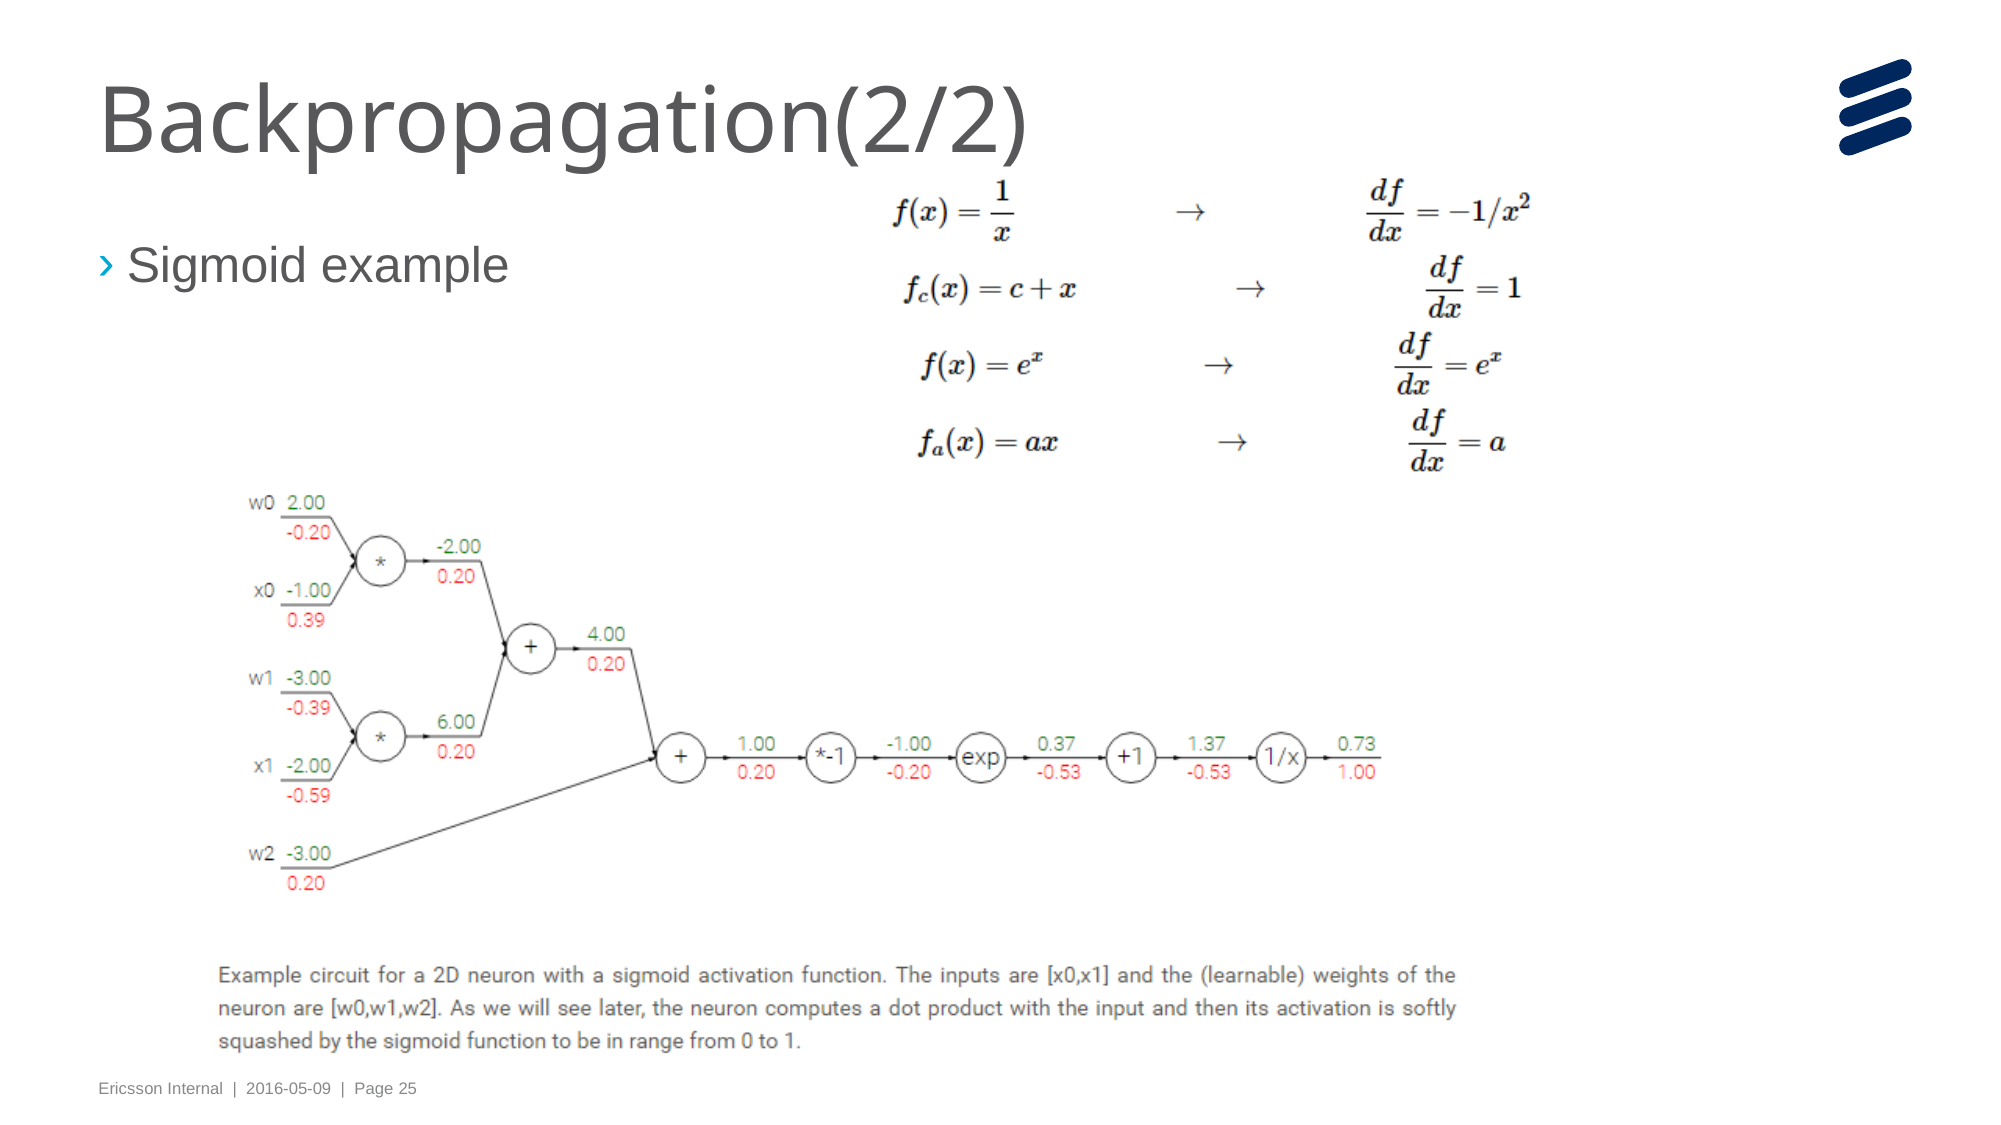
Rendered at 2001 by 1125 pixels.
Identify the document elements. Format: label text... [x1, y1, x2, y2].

title Backpropagation(2/2) [85, 39, 1726, 218]
picture [209, 174, 1542, 1061]
